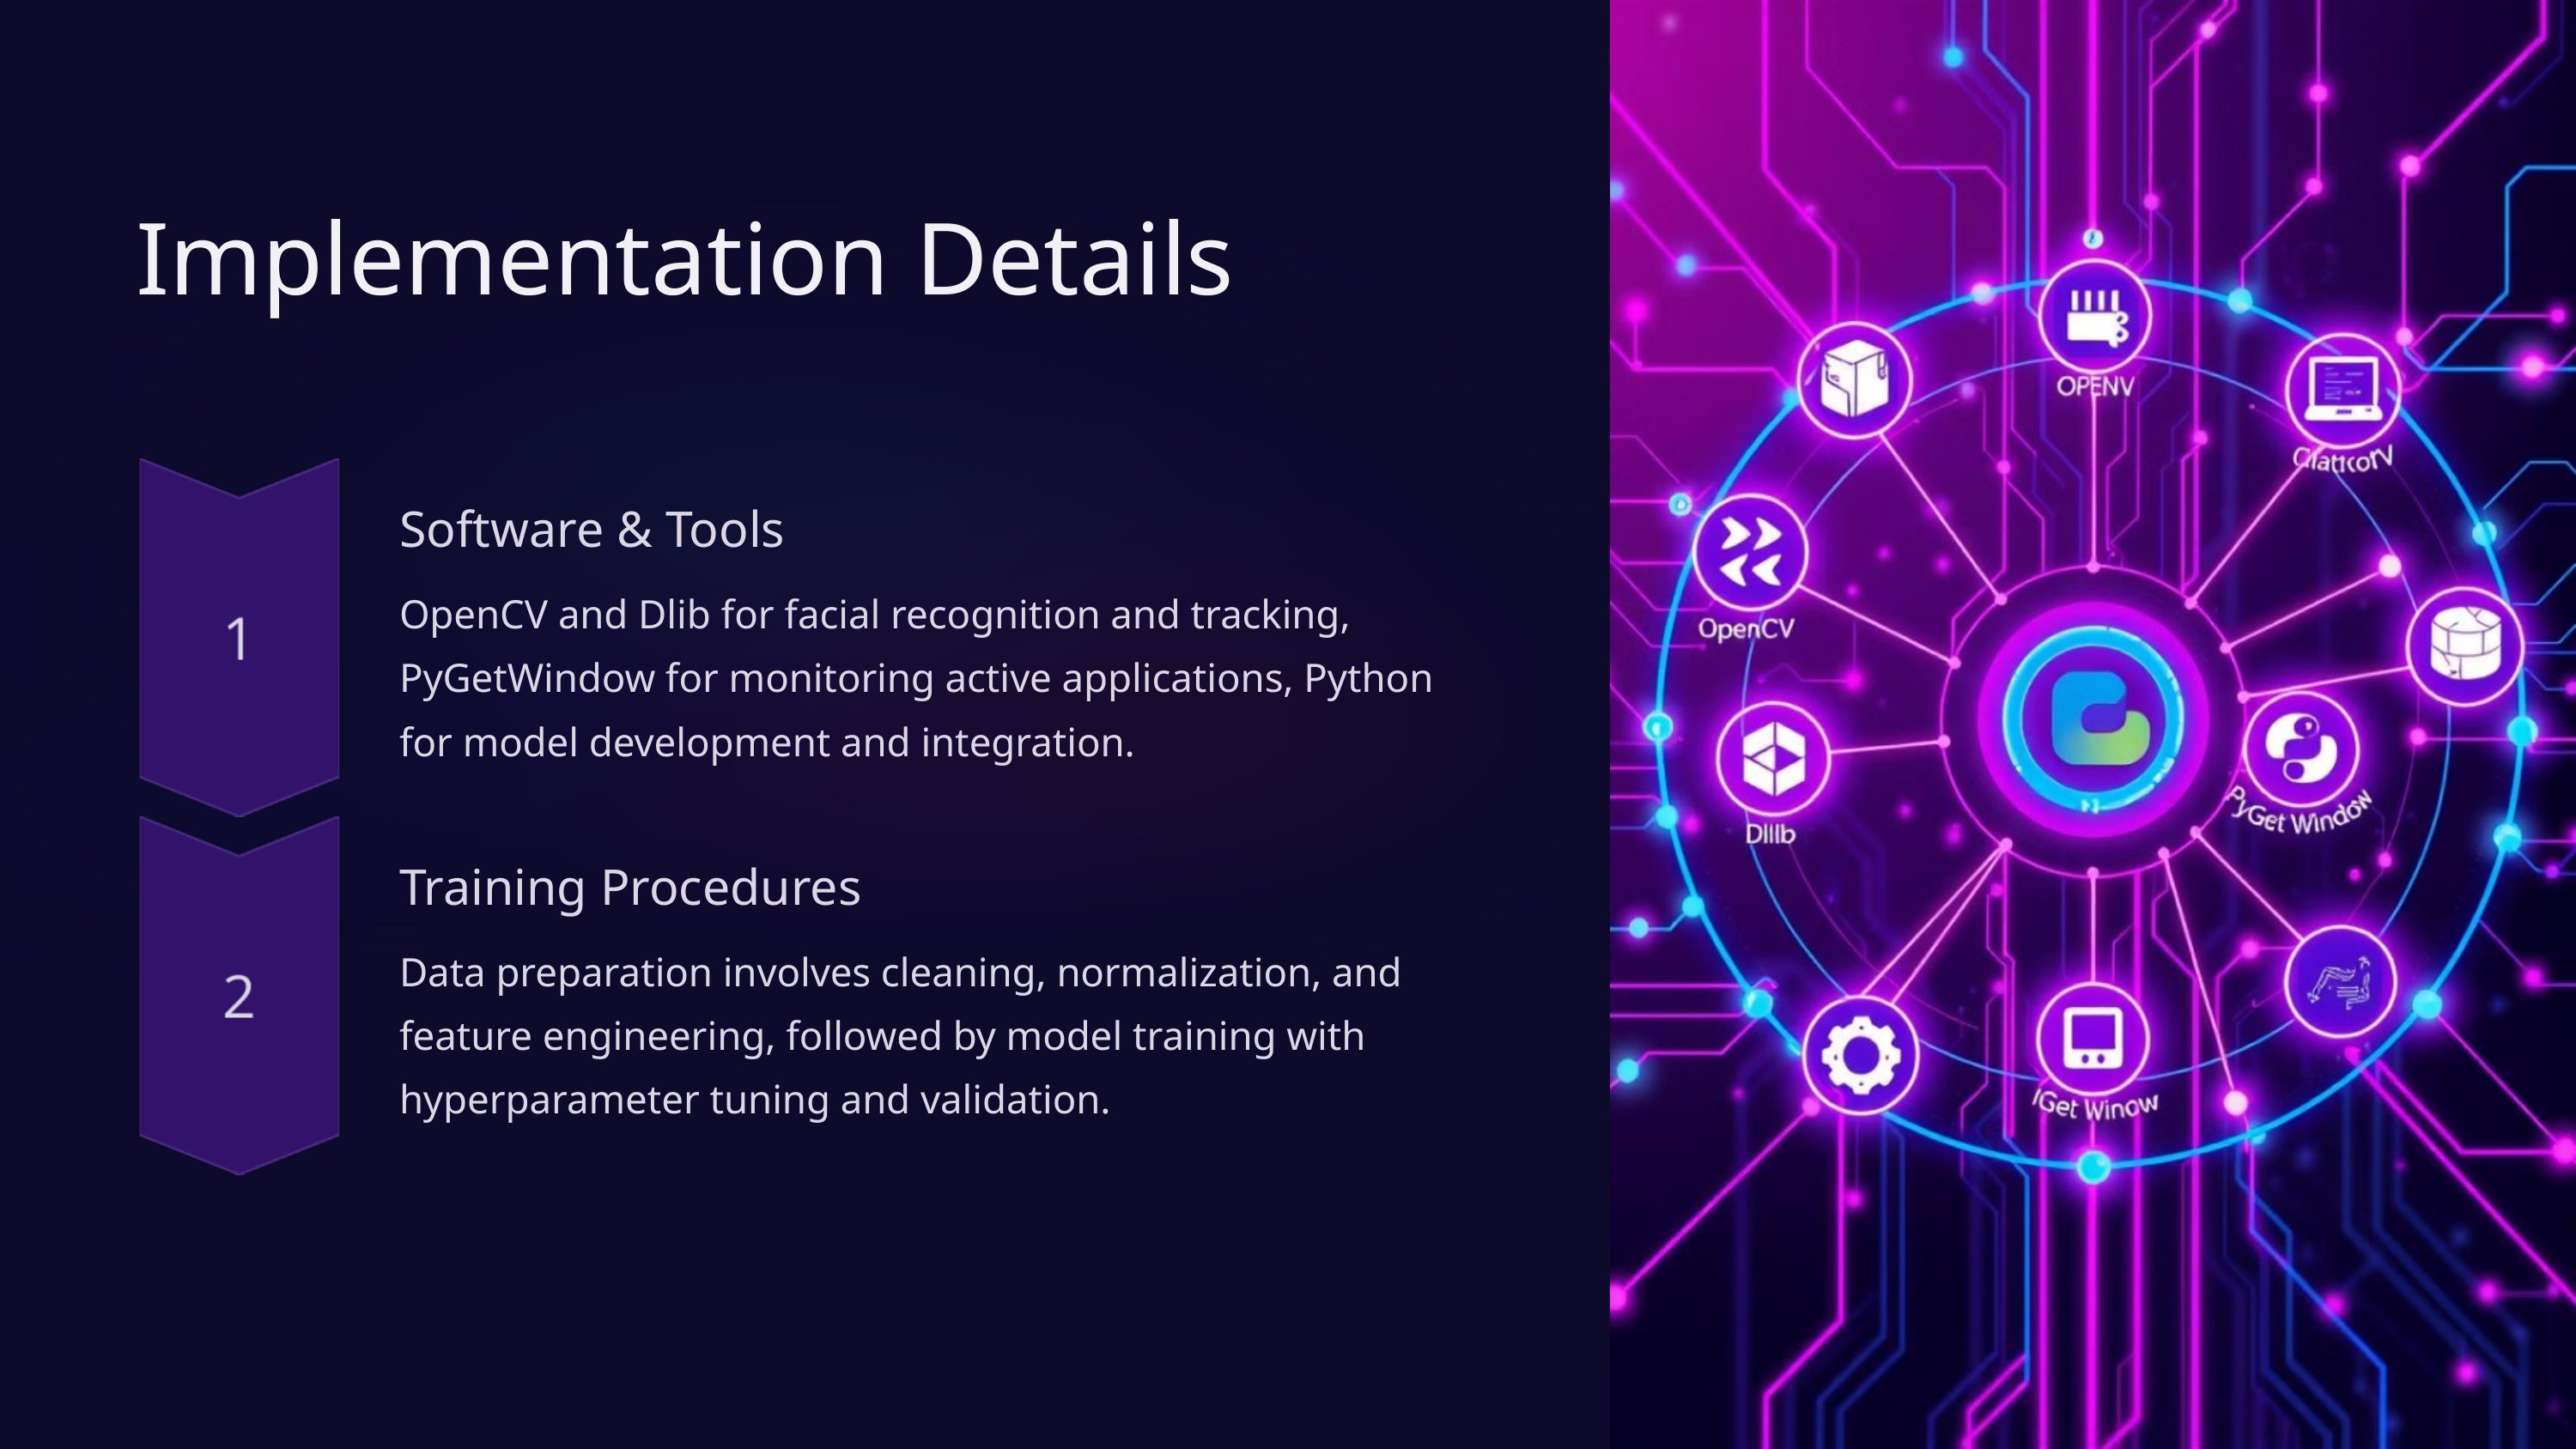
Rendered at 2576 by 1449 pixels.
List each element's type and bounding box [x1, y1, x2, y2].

text_box [0, 0, 2576, 1449]
